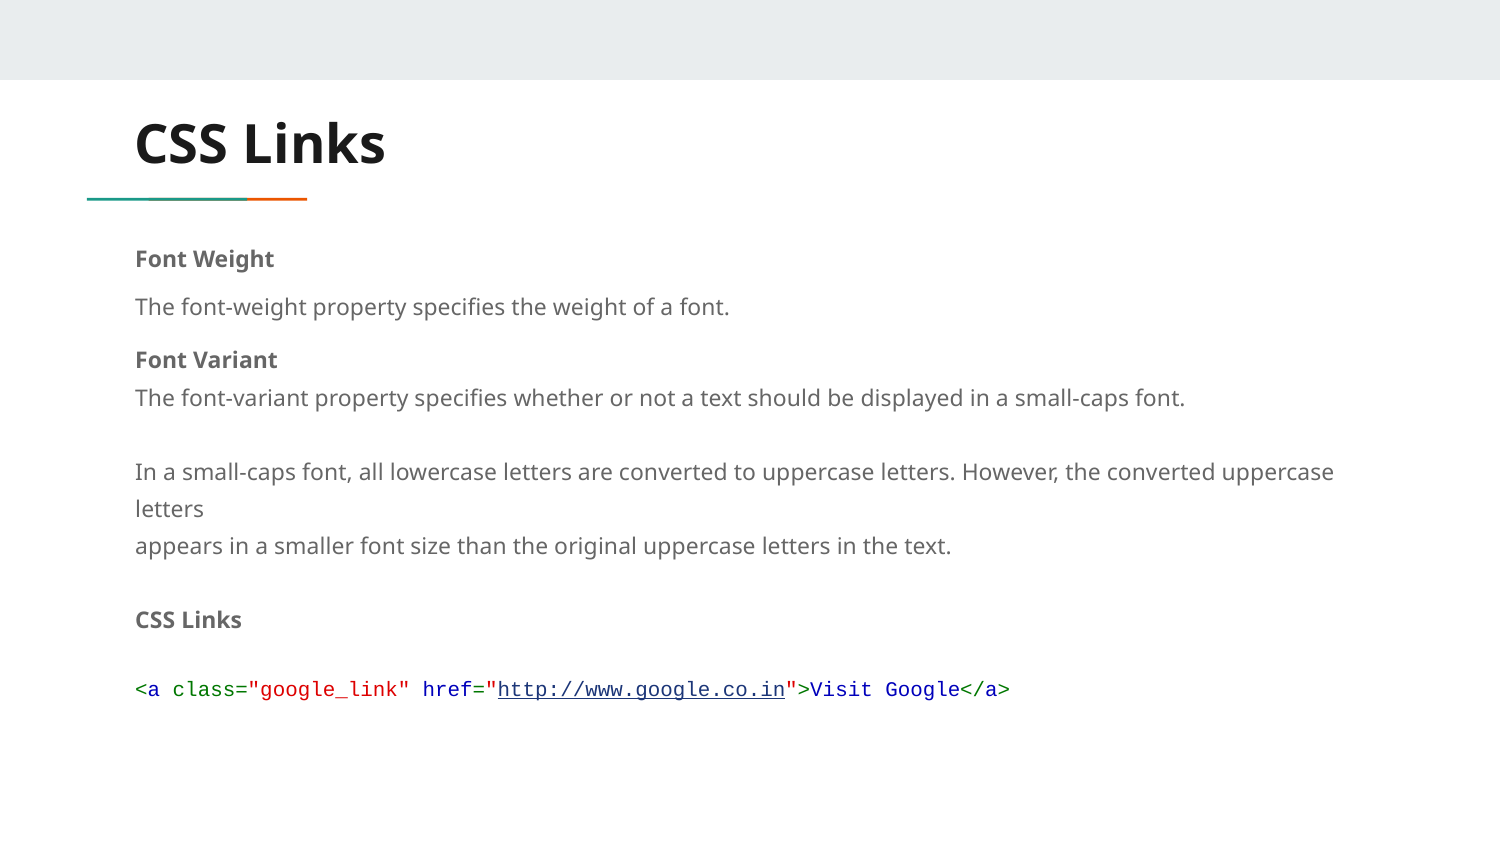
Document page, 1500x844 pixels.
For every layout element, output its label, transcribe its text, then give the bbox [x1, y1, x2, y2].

text_box Font Weight The font-weight property specifies the weight of a font. Font Variant The font-variant property specifies whether or not a text should be displayed in a small-caps font. In a small-caps font, all lowercase letters are converted to uppercase letters. However, the converted uppercase letters appears in a smaller font size than the original uppercase letters in the text. CSS Links <a class="google_link" href="http://www.google.co.in">Visit Google</a> [120, 225, 1365, 753]
title CSS Links [119, 94, 1381, 183]
